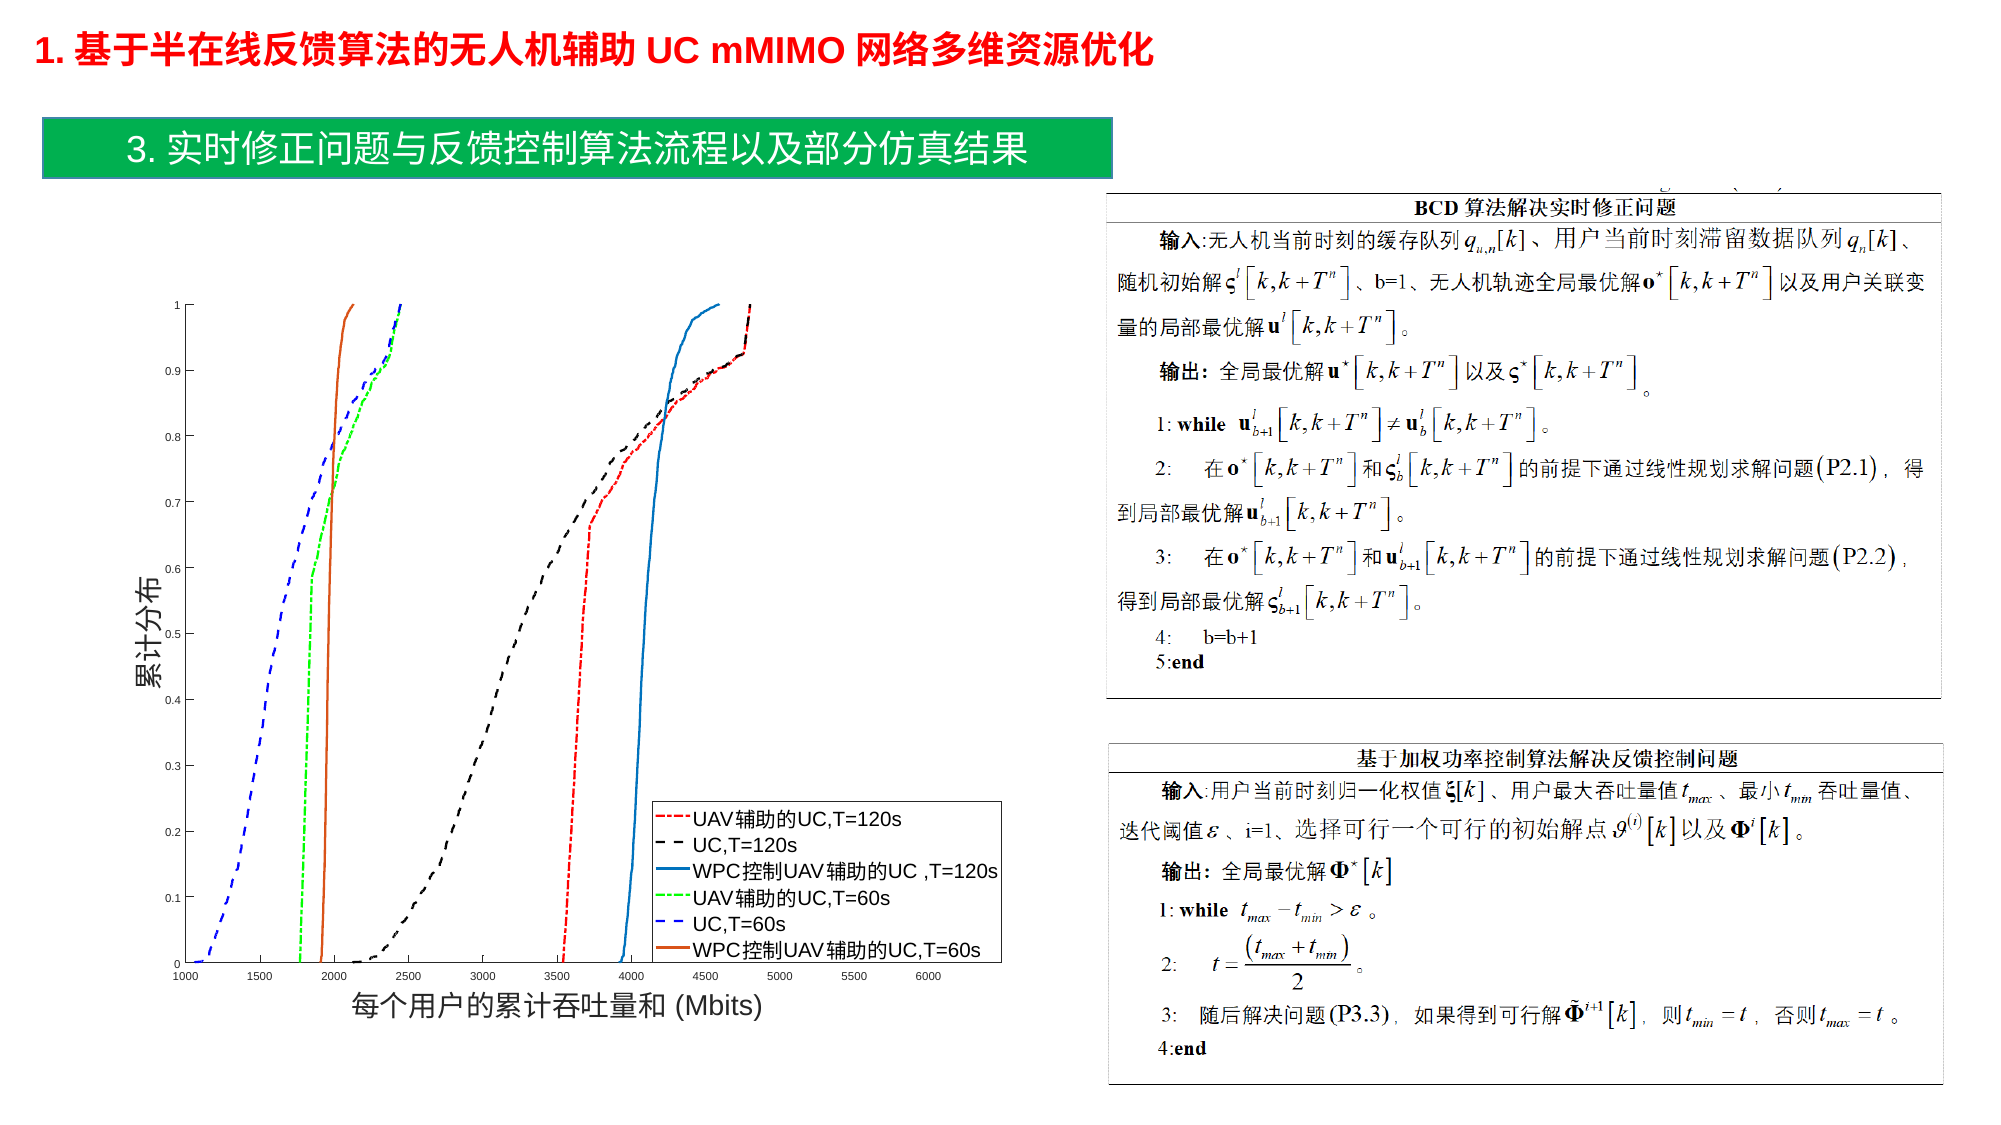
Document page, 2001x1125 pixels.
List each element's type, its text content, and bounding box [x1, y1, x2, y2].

picture [1093, 719, 1967, 1101]
picture [60, 243, 1020, 1052]
picture [1093, 188, 1957, 710]
text_box 1.基于半在线反馈算法的无人机辅助UC mMIMO网络多维资源优化 [19, 18, 1214, 79]
text_box 3.实时修正问题与反馈控制算法流程以及部分仿真结果 [42, 117, 1113, 179]
